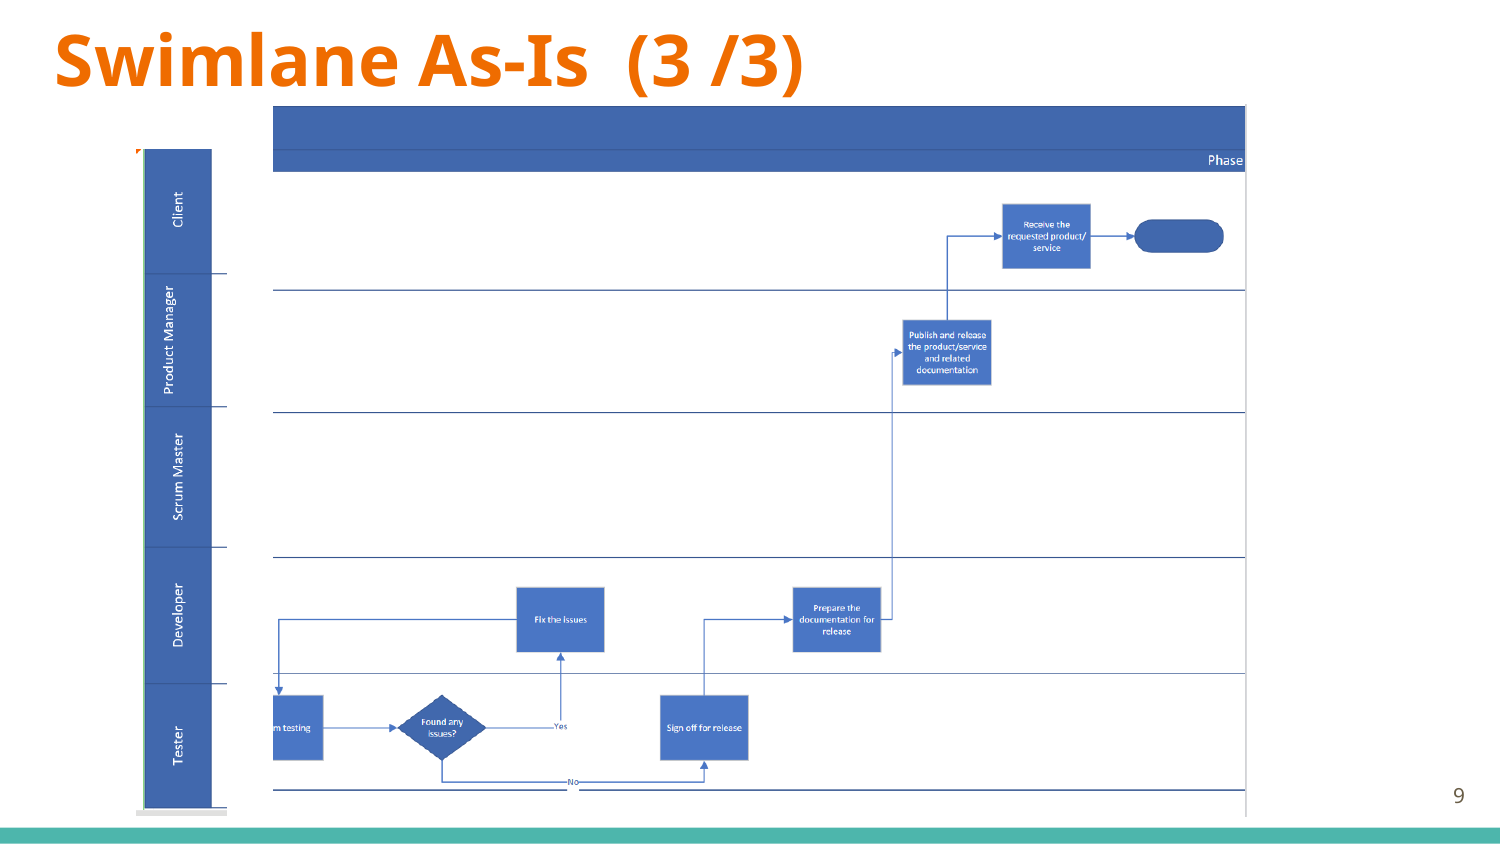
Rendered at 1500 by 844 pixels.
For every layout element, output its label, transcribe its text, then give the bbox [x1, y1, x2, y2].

picture [135, 149, 227, 816]
title Swimlane As-Is (3 /3) [39, 0, 1438, 116]
picture [273, 103, 1247, 817]
slide_number 9 [1389, 764, 1480, 830]
